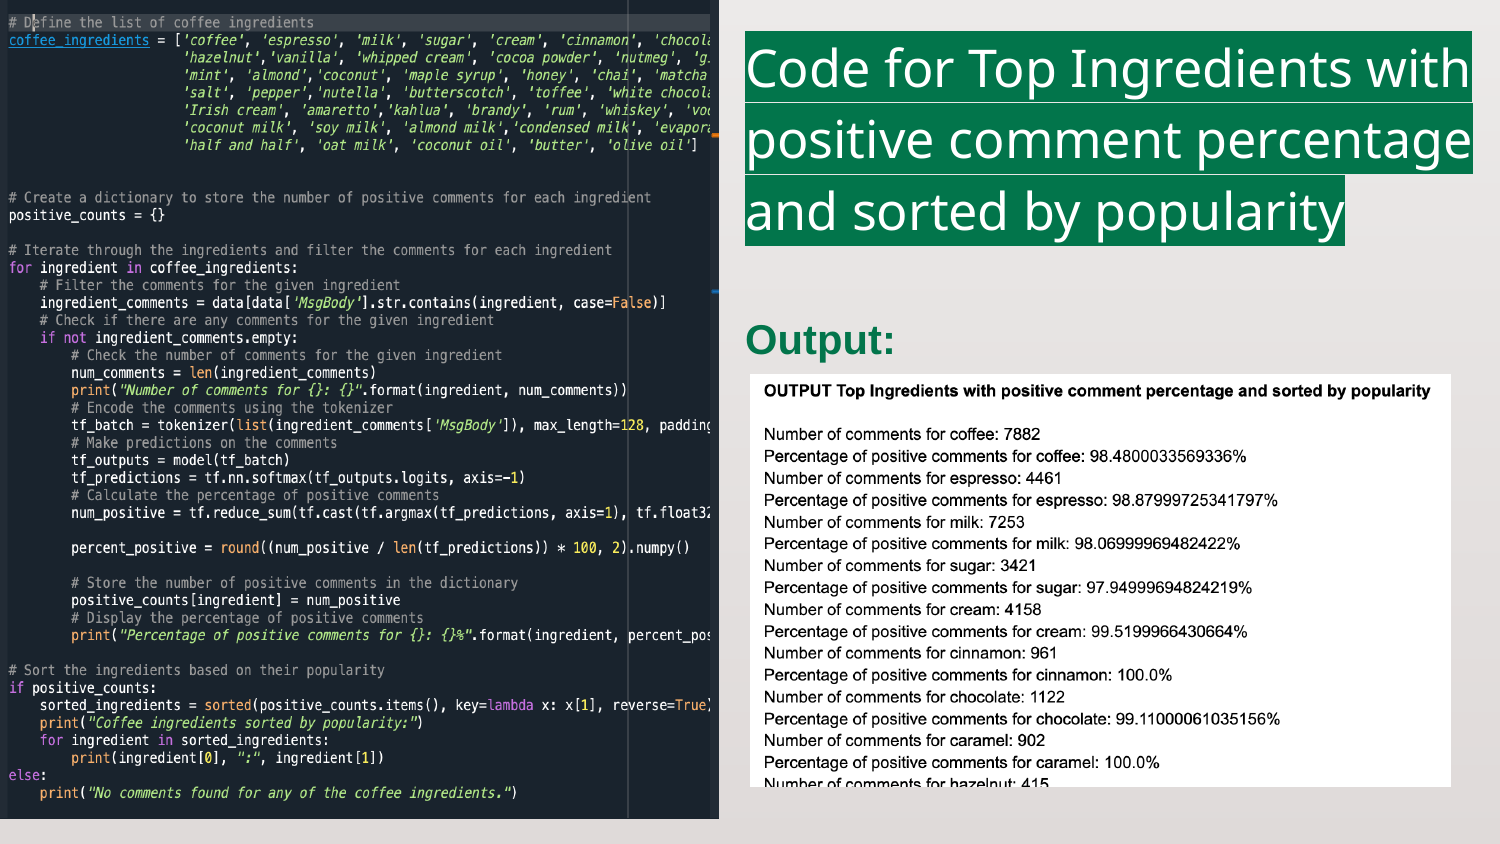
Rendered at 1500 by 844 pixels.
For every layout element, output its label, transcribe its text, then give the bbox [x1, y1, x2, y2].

picture [749, 374, 1452, 787]
picture [0, 0, 719, 819]
text_box Code for Top Ingredients with positive comment percentage and sorted by popularity Output: [730, 10, 1500, 378]
